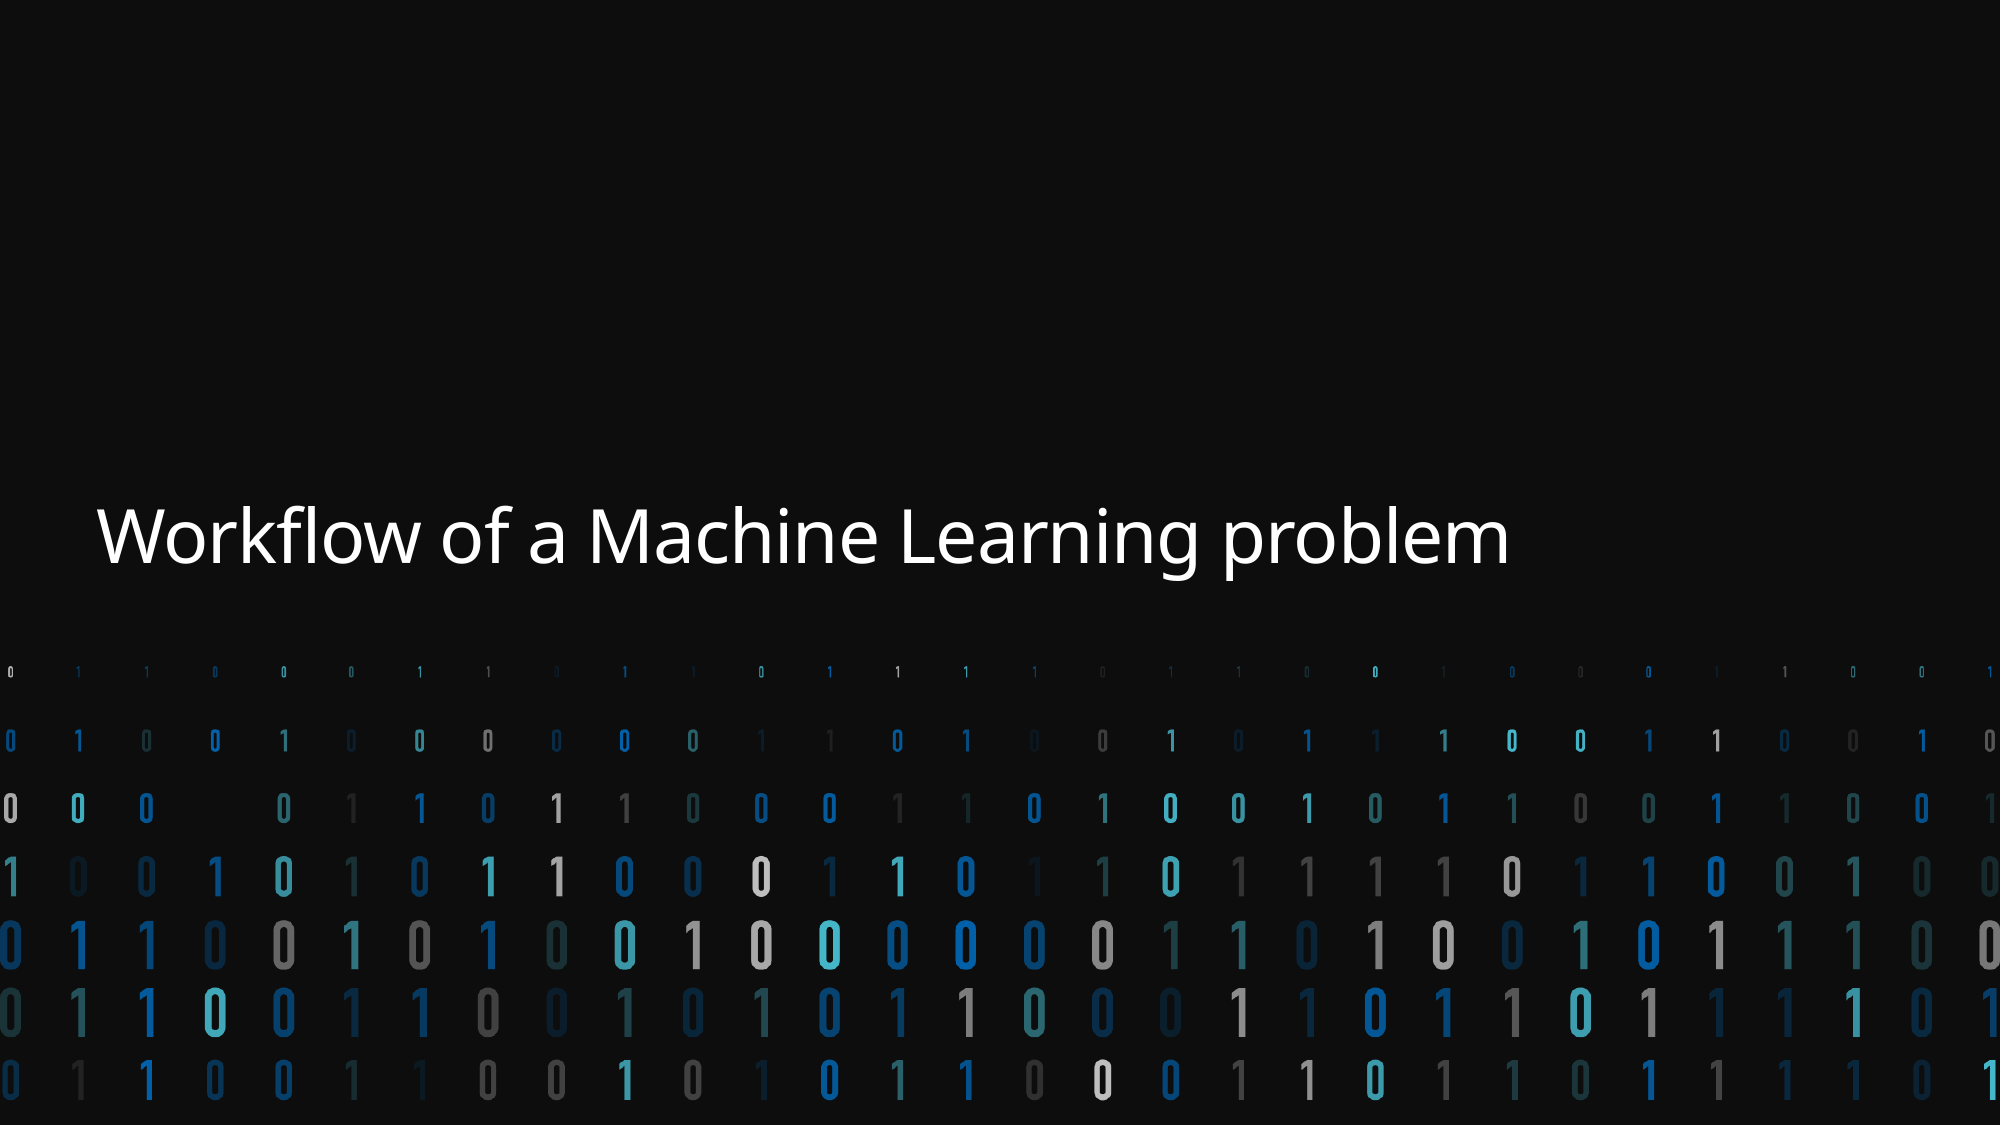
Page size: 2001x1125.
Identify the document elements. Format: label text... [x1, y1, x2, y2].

picture [0, 666, 2000, 1125]
title Workflow of a Machine Learning problem [96, 498, 1596, 580]
